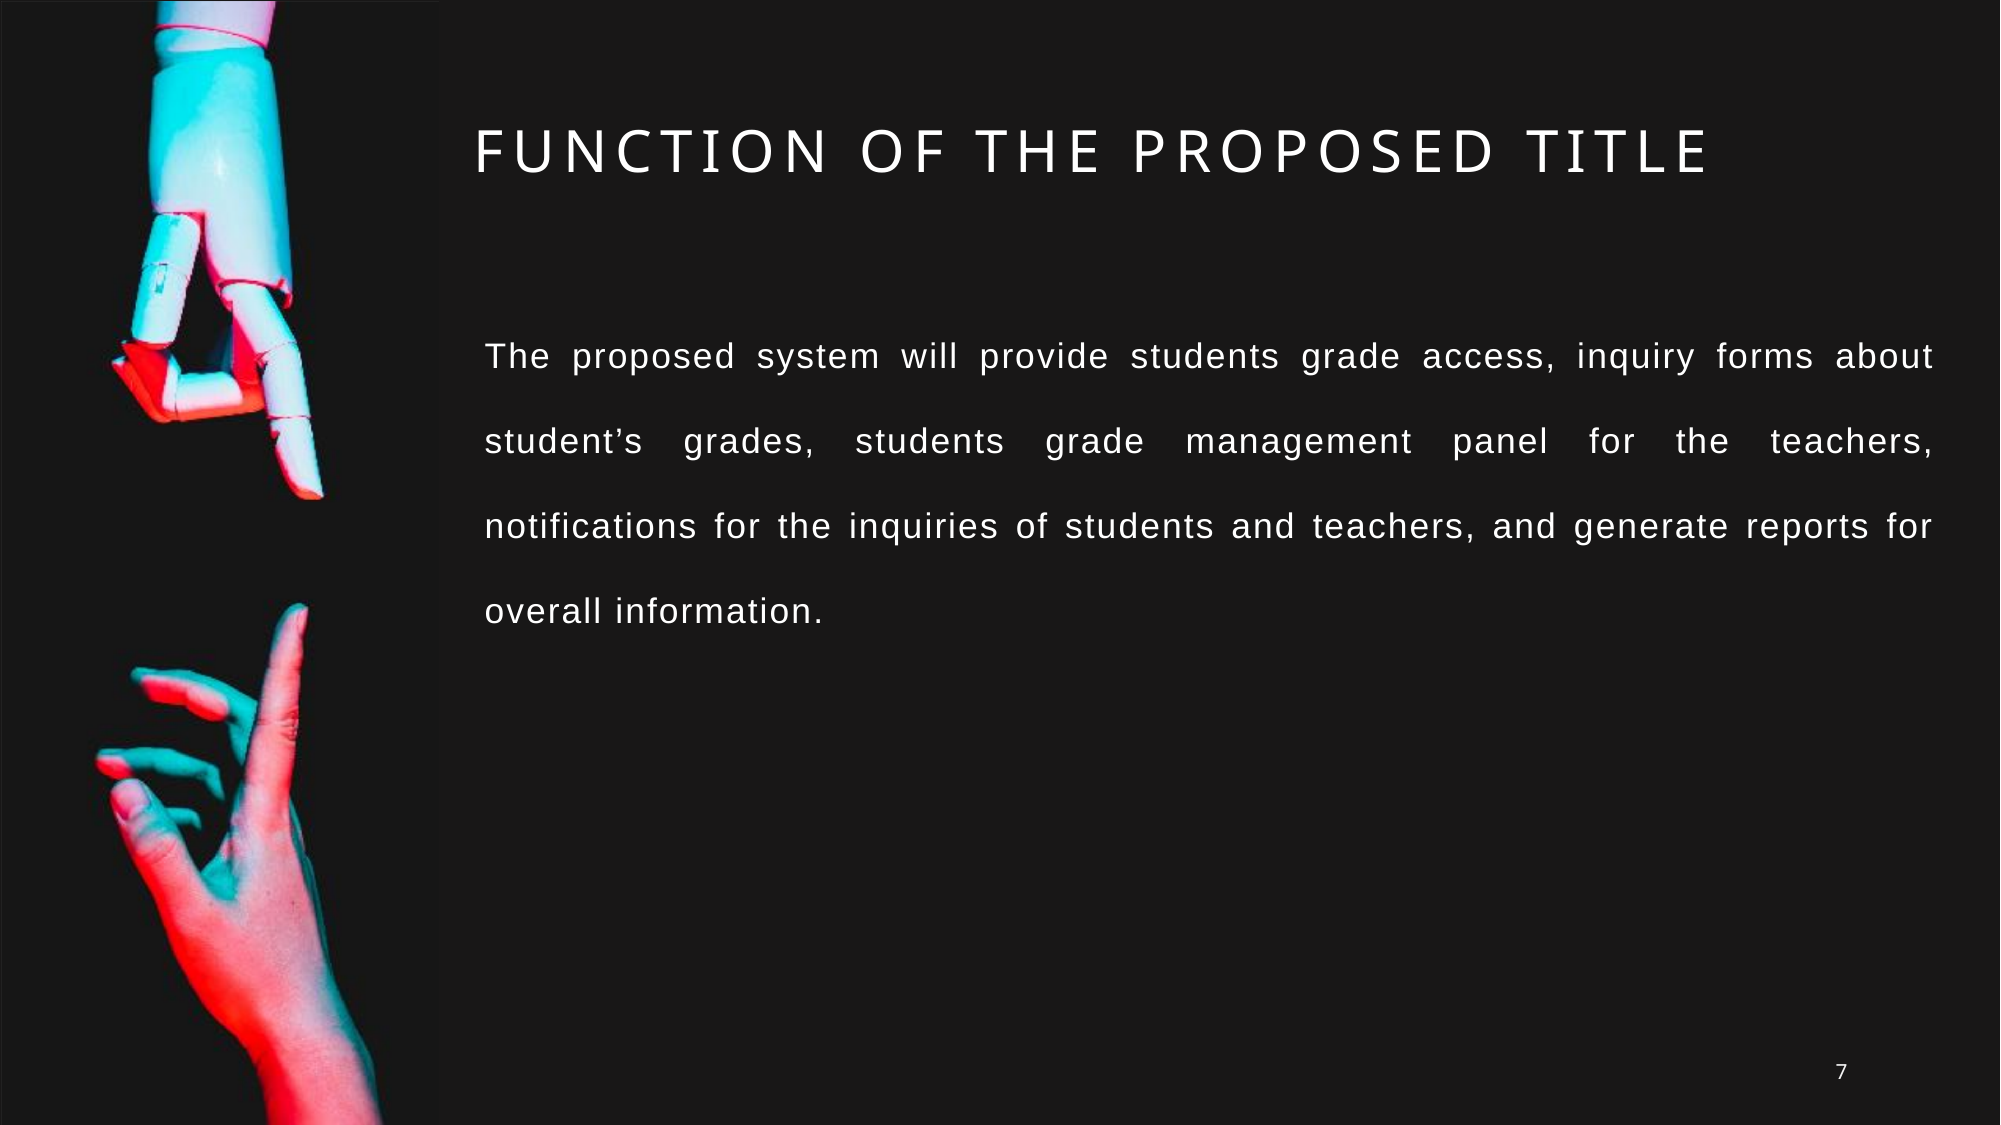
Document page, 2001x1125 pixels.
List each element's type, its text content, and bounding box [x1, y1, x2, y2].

slide_number 7 [1412, 1042, 1863, 1103]
picture [0, 2, 782, 1125]
title Function of the proposed title [458, 110, 1897, 188]
list The proposed system will provide students grade access, inquiry forms about student’s grades, students grade management panel for the teachers, notifications for the inquiries of students and teachers, and generate reports for overall information. [469, 283, 1951, 1103]
